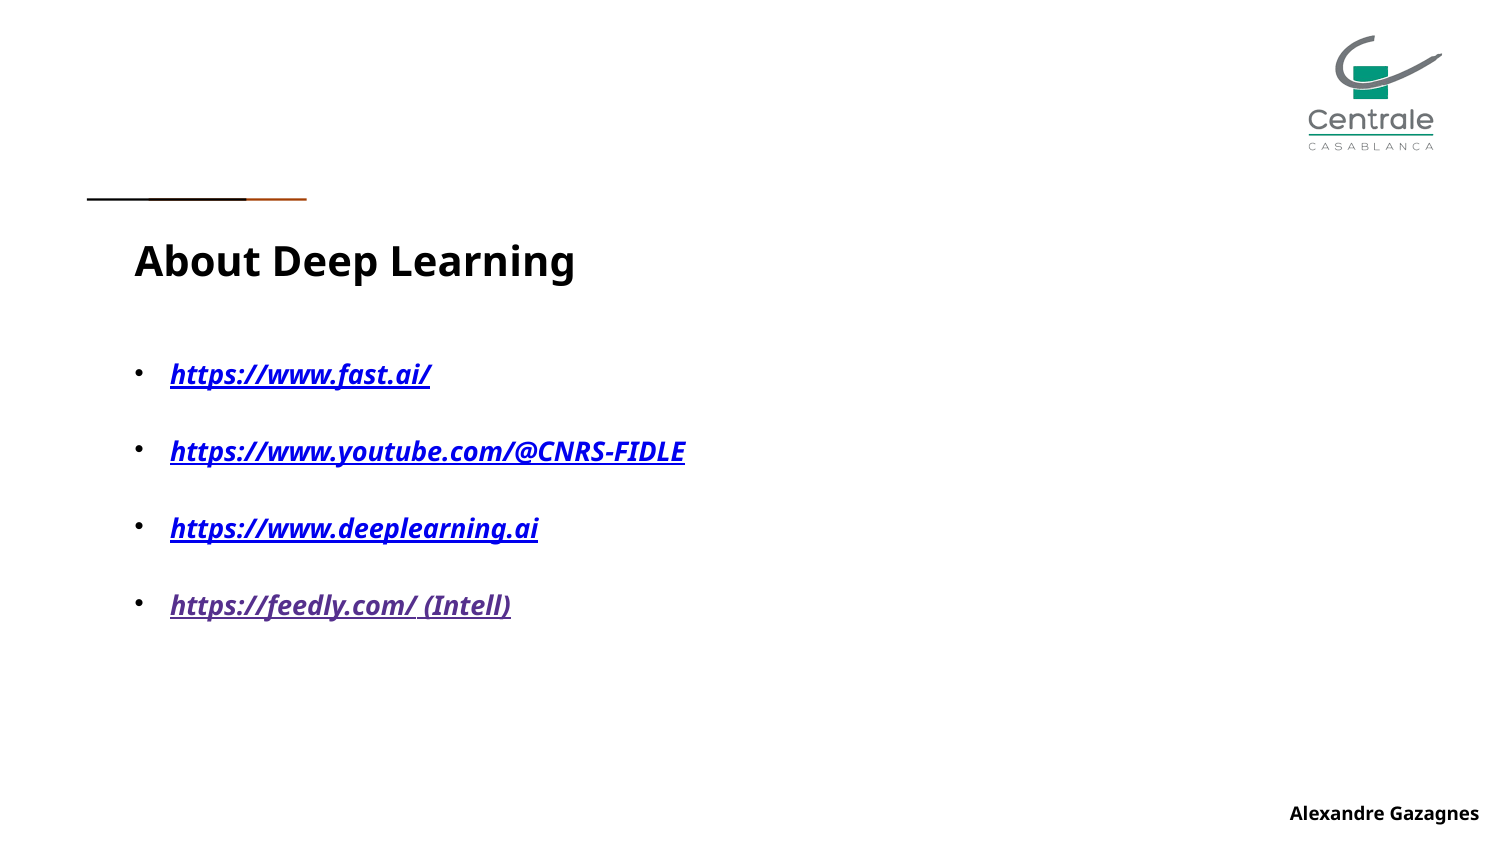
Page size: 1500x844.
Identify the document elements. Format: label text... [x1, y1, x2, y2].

list https://www.fast.ai/ https://www.youtube.com/@CNRS-FIDLE https://www.deeplearning.ai https://feedly.com/ (Intell) [119, 335, 1381, 788]
picture [1245, 0, 1500, 191]
title About Deep Learning [119, 216, 1381, 304]
text_box Alexandre Gazagnes [1274, 790, 1497, 836]
